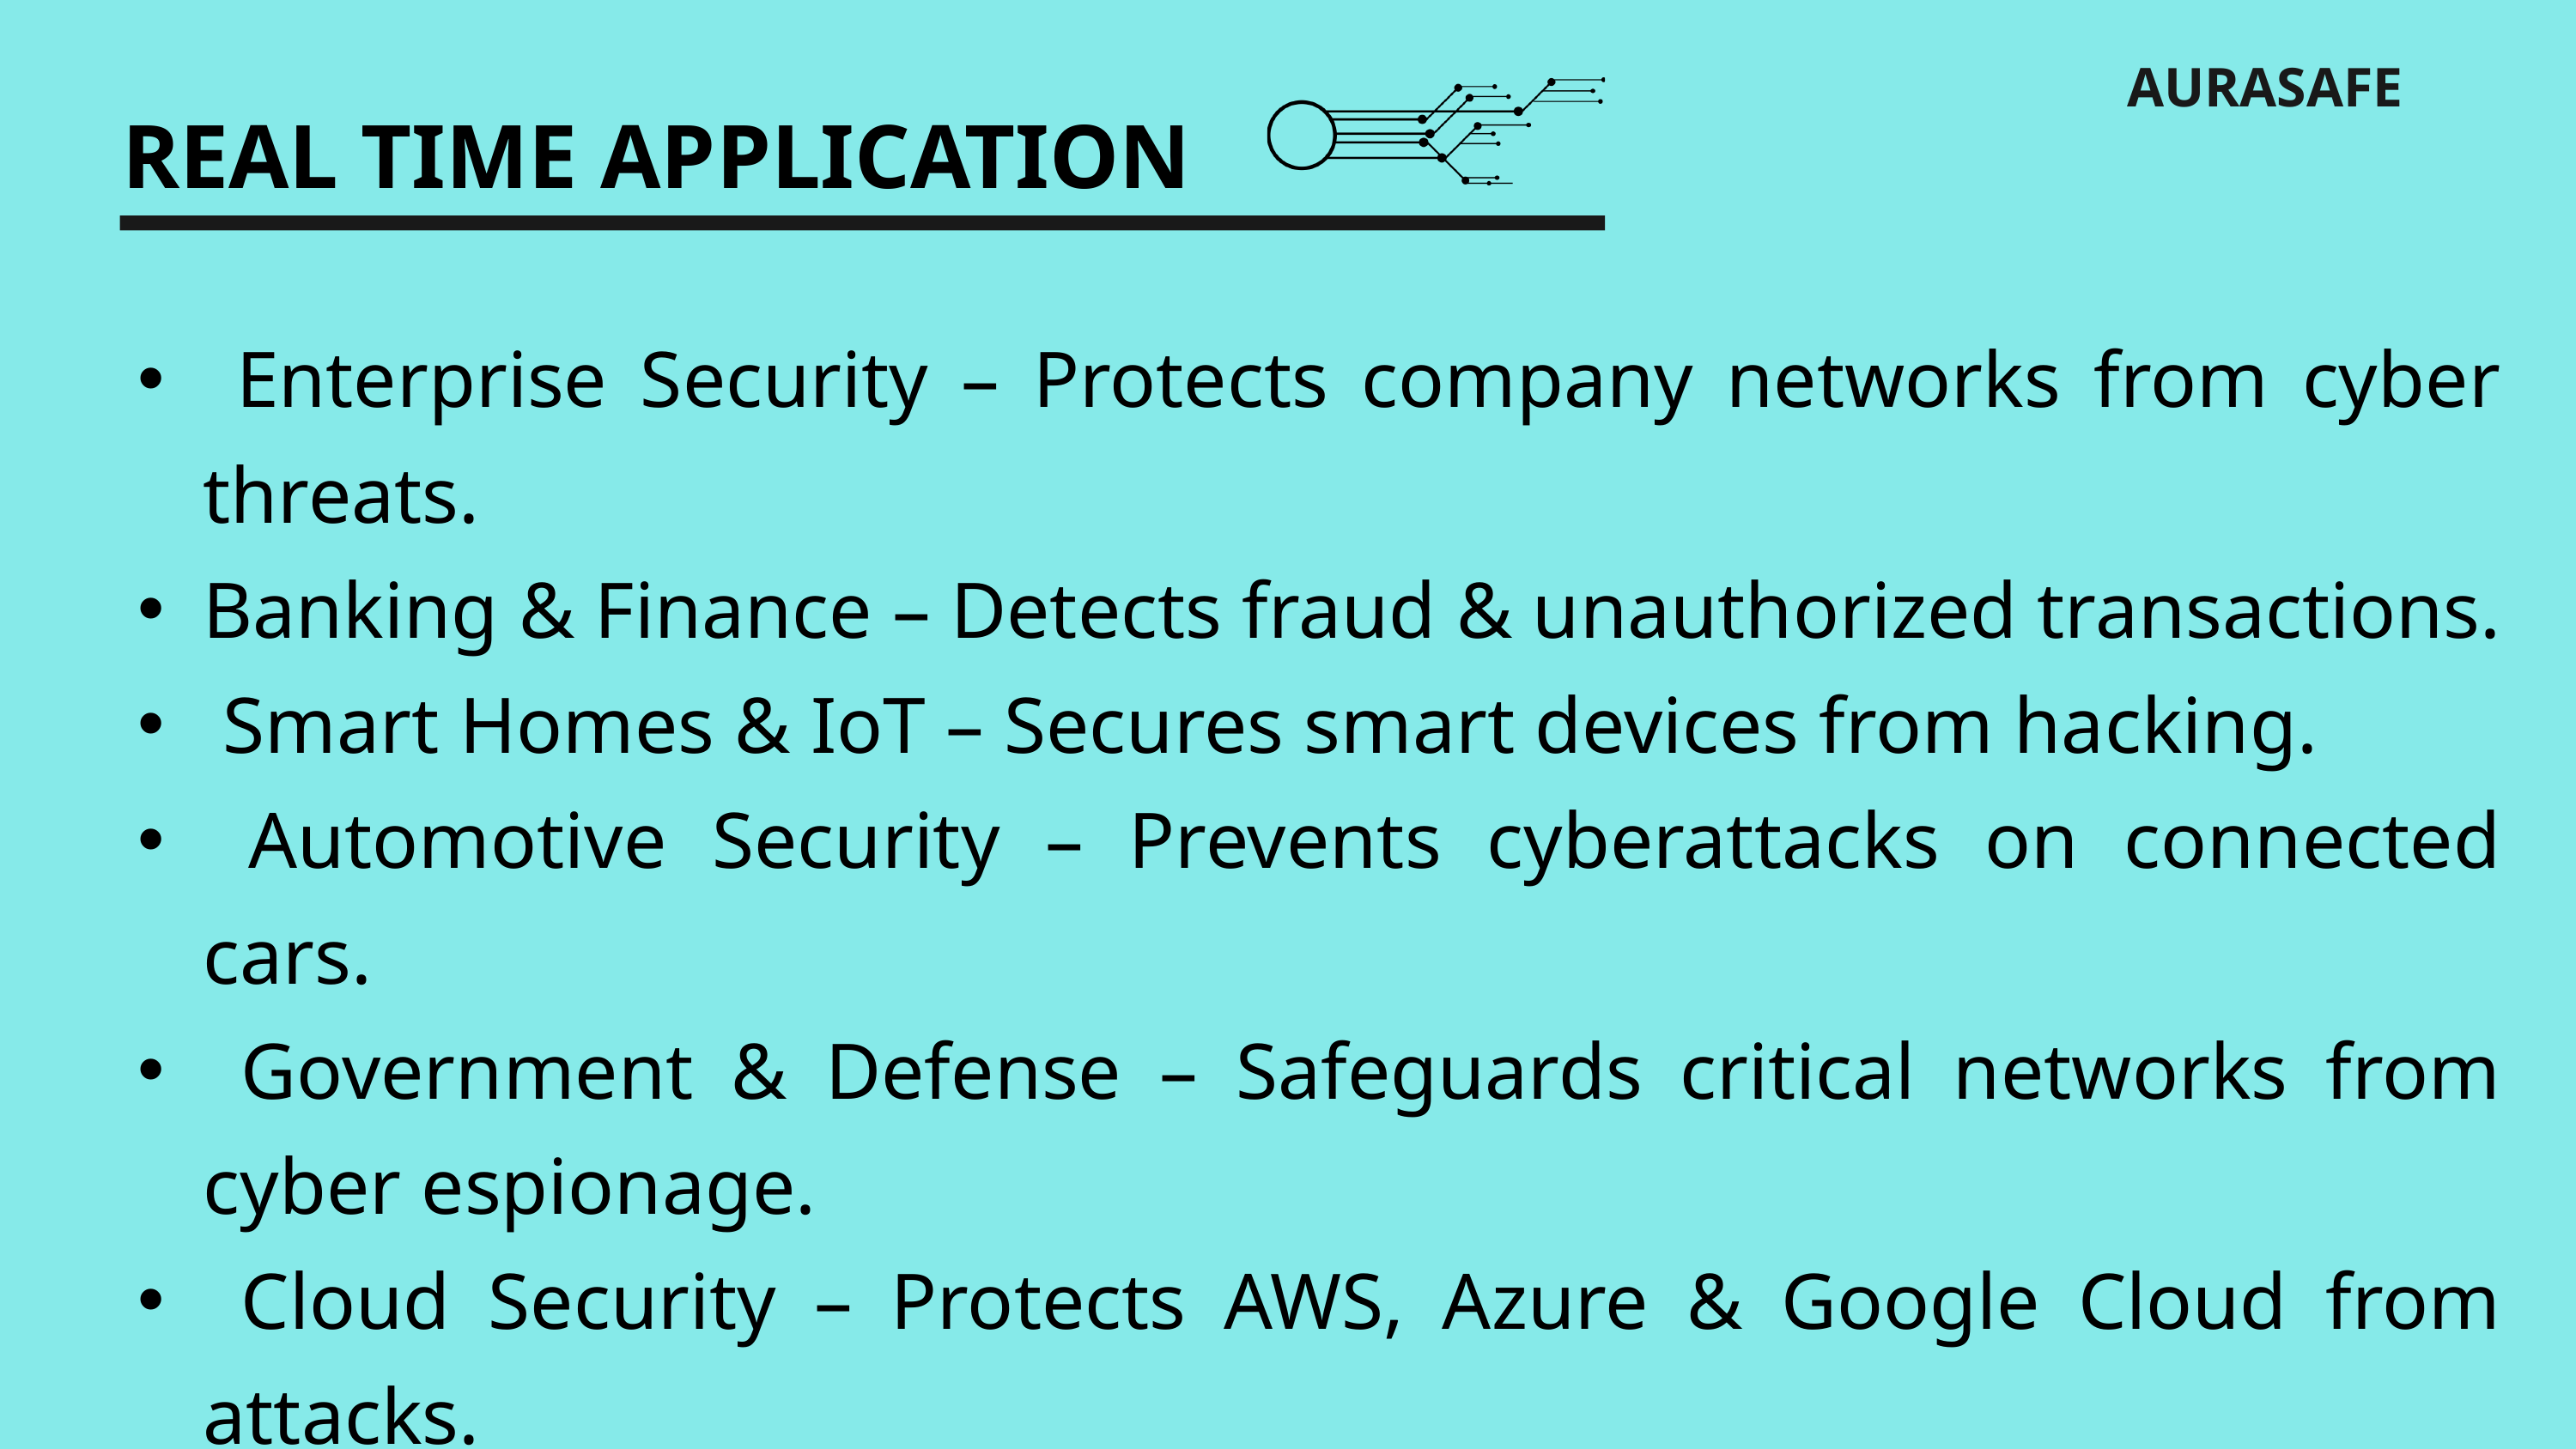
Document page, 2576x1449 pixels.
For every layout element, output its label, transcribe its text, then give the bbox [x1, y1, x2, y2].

text_box [1267, 77, 1606, 185]
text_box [2068, 33, 2492, 121]
text_box Enterprise Security – Protects company networks from cyber threats. Banking & Finance – Detects fraud & unauthorized transactions. Smart Homes & IoT – Secures smart devices from hacking. Automotive Security – Prevents cyberattacks on connected cars. Government & Defense – Safeguards critical networks from cyber espionage. Cloud Security – Protects AWS, Azure & Google Cloud from attacks. Healthcare – Ensures patient data security & medical device protection. [72, 307, 2504, 1449]
text_box REAL TIME APPLICATION [109, 74, 1204, 206]
